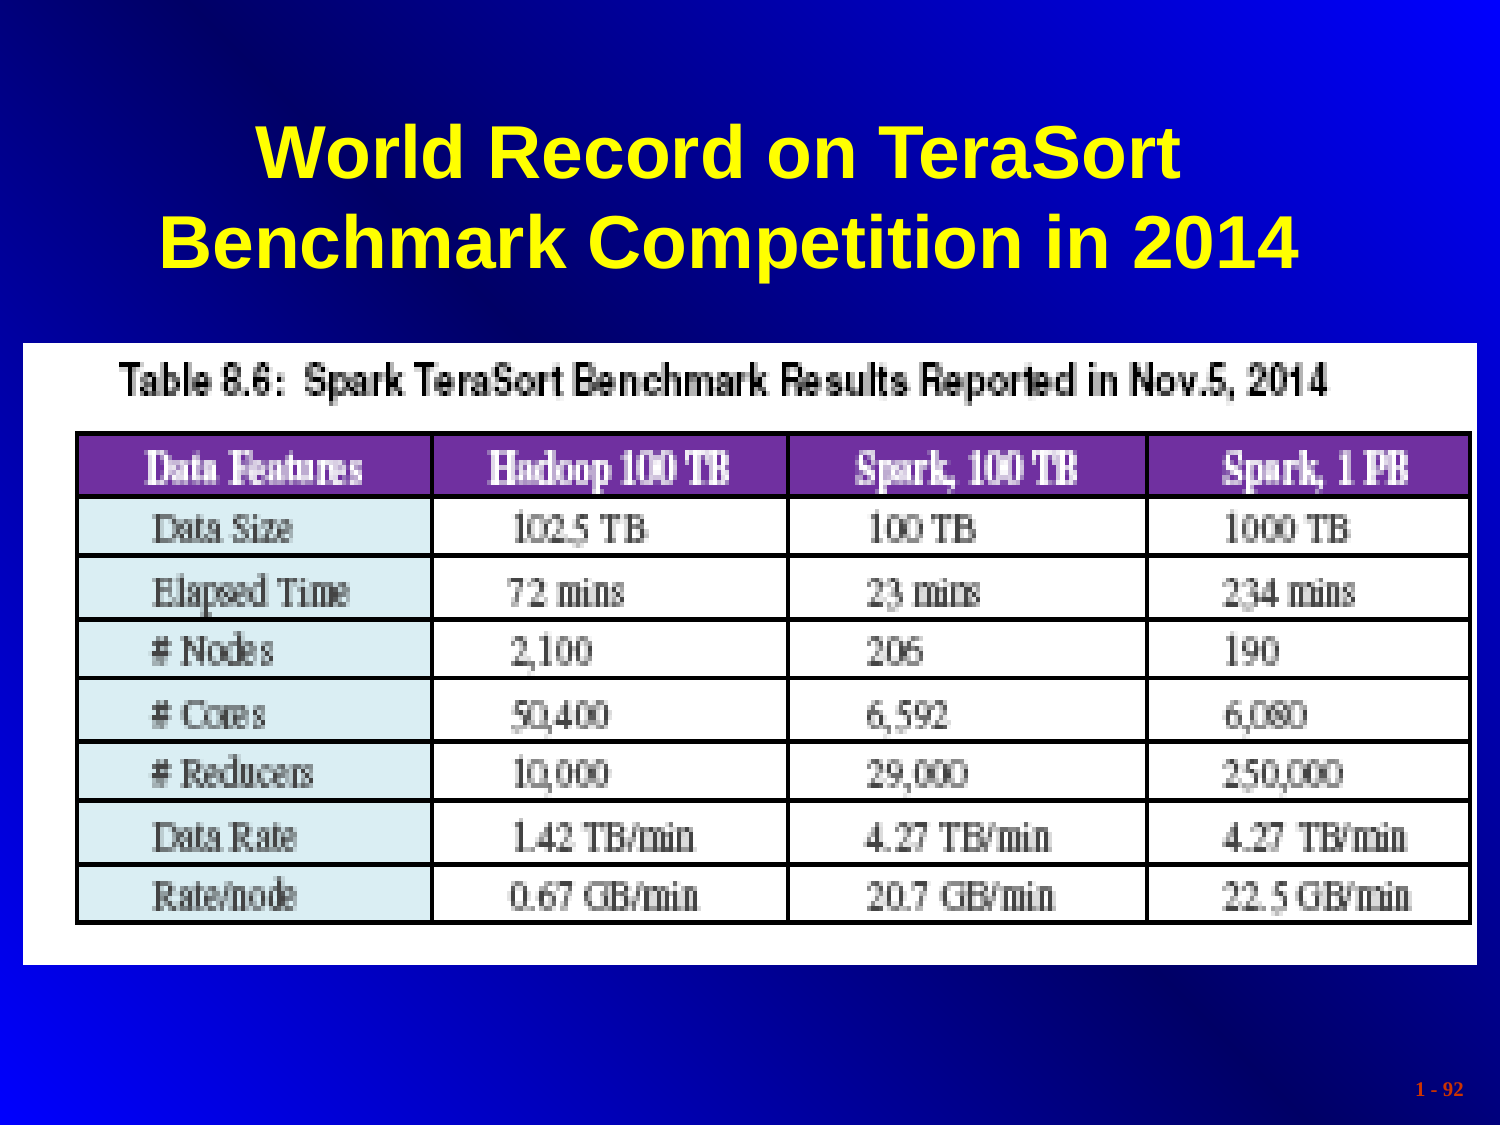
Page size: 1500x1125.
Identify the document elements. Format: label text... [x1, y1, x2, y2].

picture [23, 343, 1477, 965]
text_box World Record on TeraSort Benchmark Competition in 2014 [82, 95, 1376, 291]
